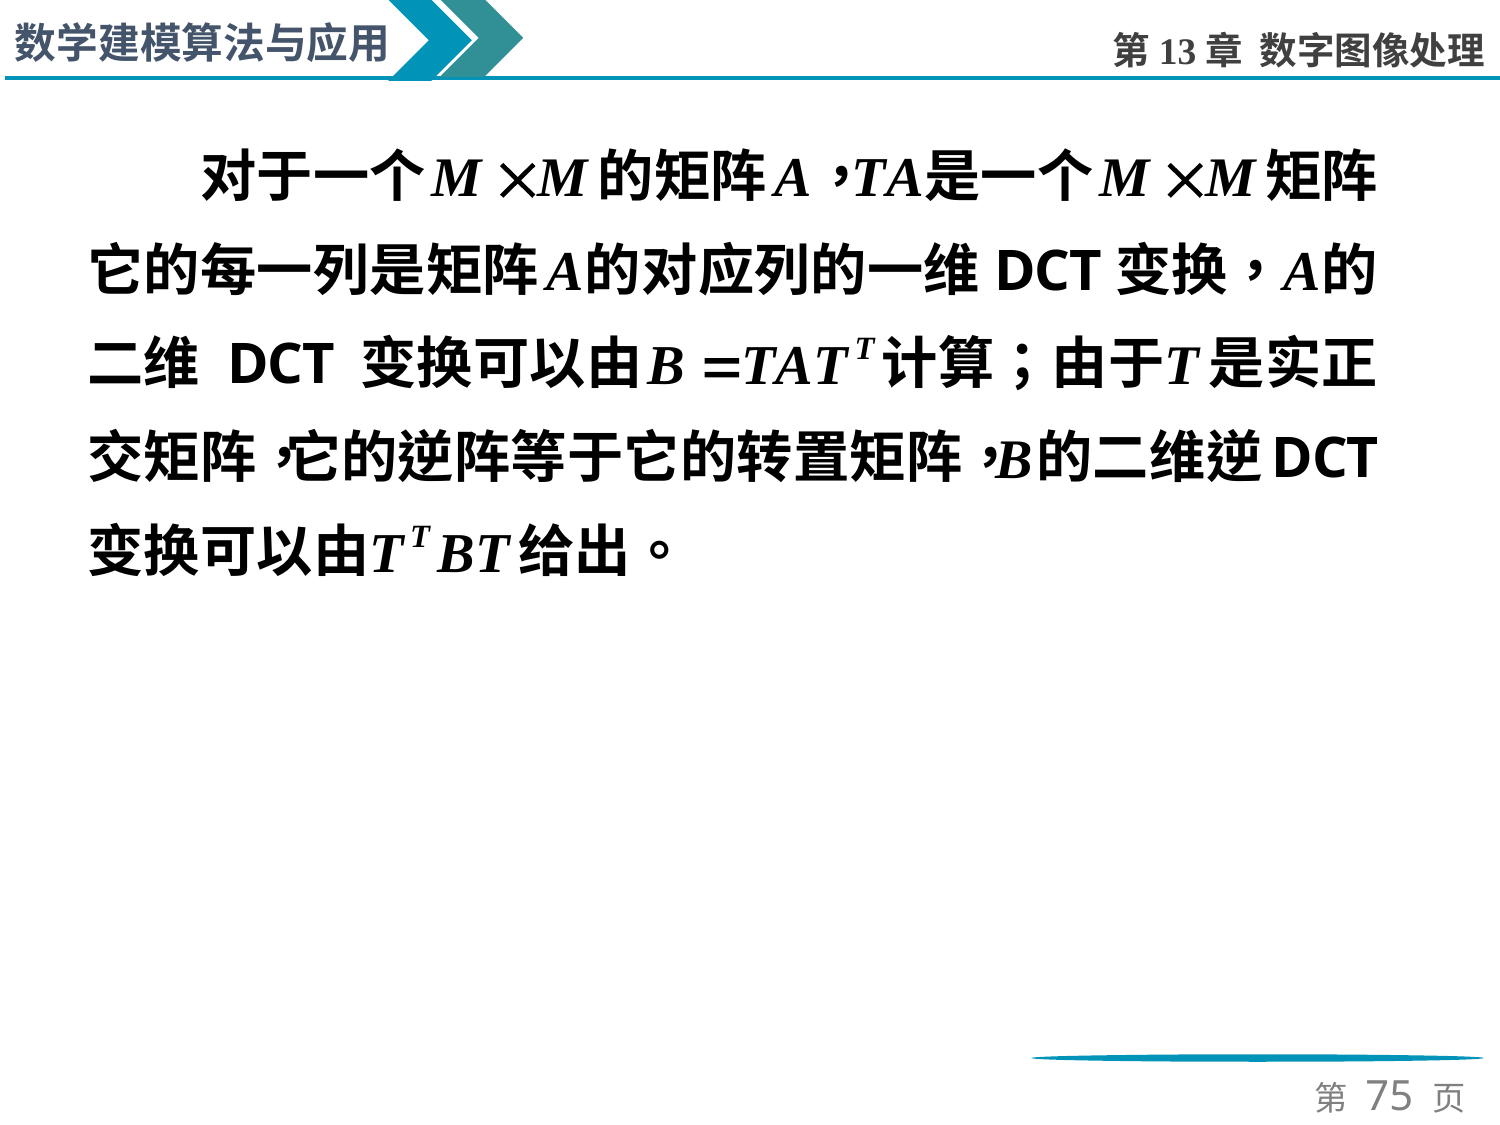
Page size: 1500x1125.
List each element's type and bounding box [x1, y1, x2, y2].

text_box [87, 132, 1377, 634]
